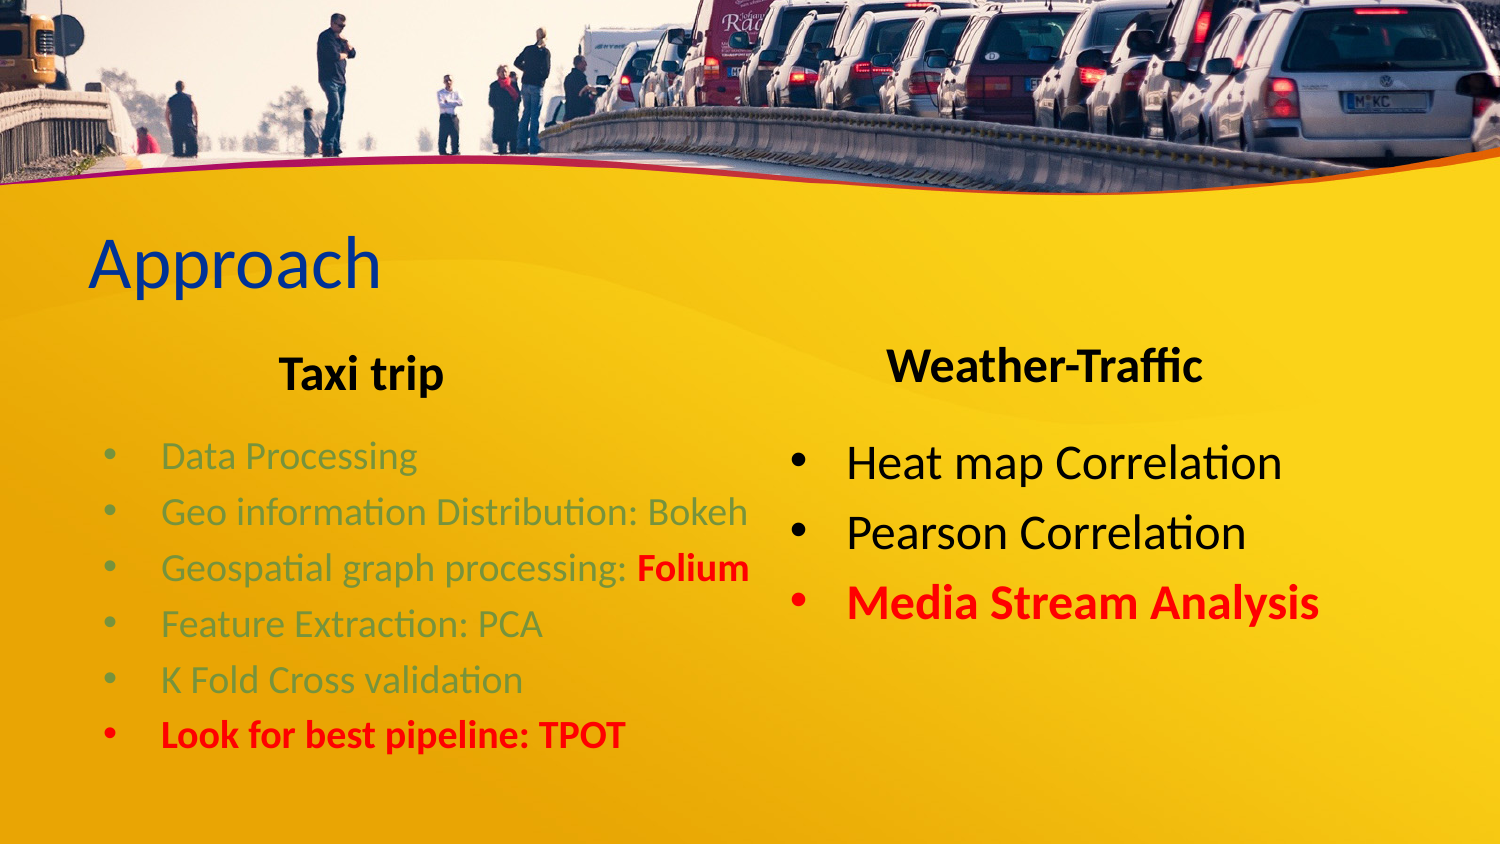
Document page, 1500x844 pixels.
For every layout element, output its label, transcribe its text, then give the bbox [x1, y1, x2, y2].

picture [0, 0, 1500, 844]
title Approach [73, 196, 1427, 322]
list Data Processing Geo information Distribution: Bokeh Geospatial graph processing: Folium Feature Extraction: PCA K Fold Cross validation Look for best pipeline: TPOT [88, 421, 775, 773]
list Heat map Correlation Pearson Correlation Media Stream Analysis [775, 421, 1438, 773]
list Taxi trip [30, 328, 693, 408]
list Weather-Traffic [713, 321, 1377, 401]
